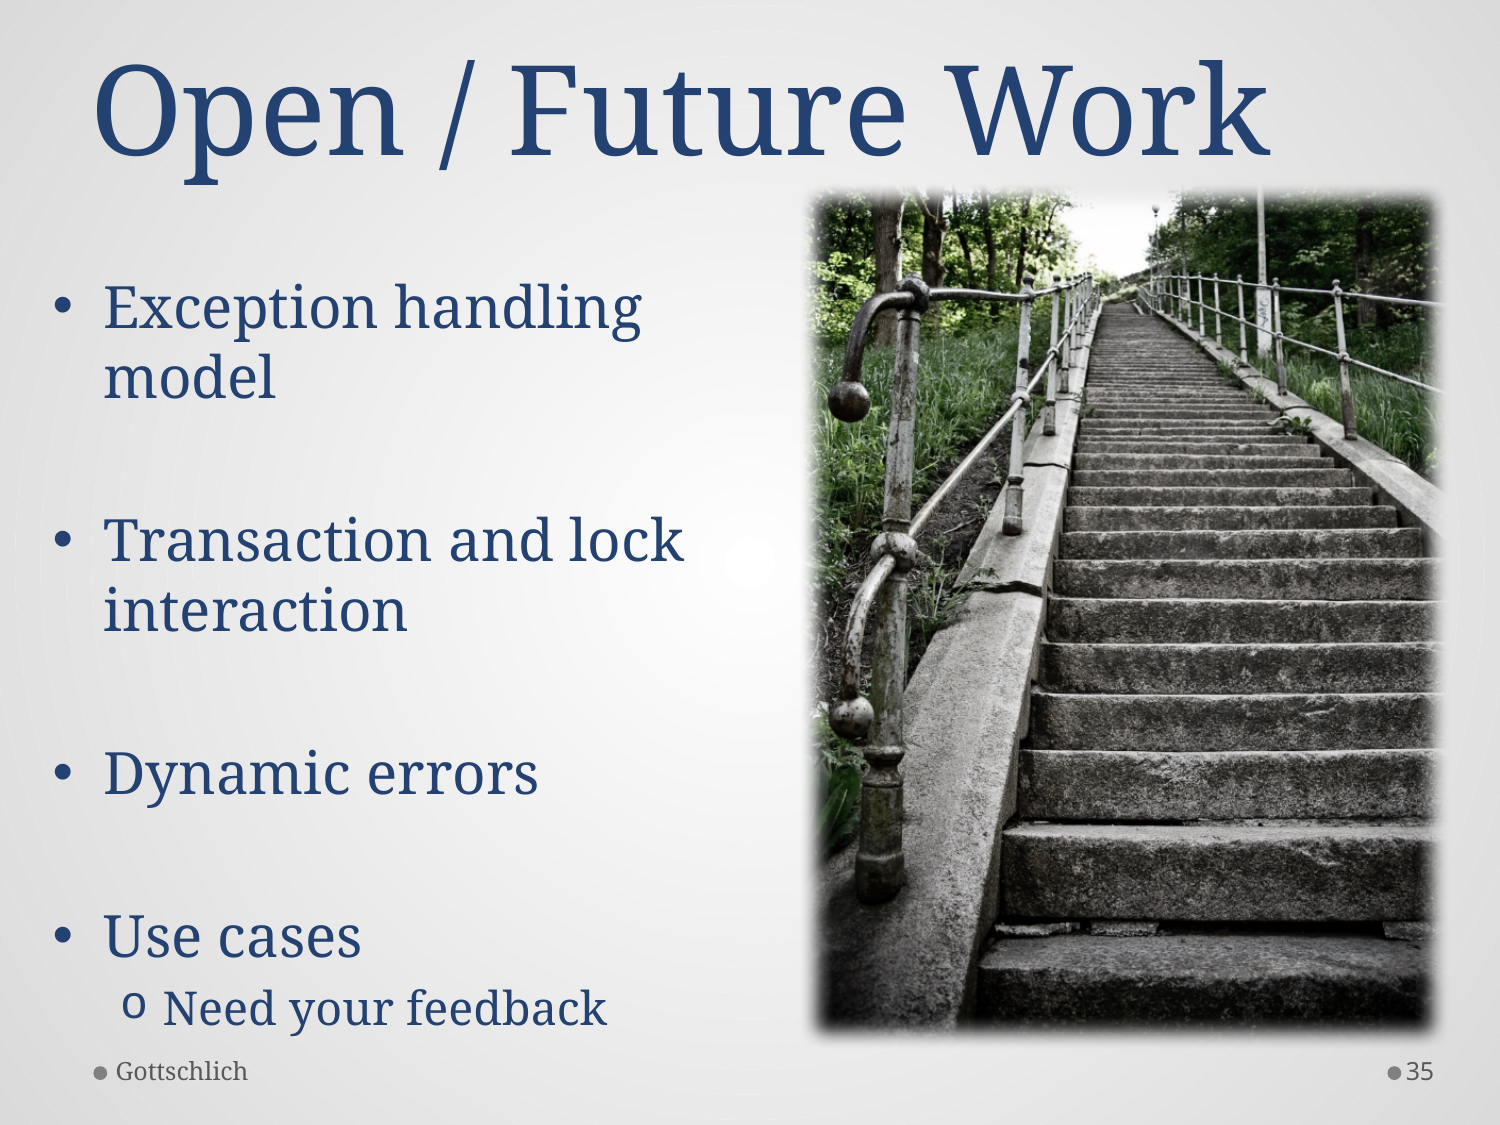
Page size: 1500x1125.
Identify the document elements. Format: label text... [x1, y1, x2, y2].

picture [799, 182, 1451, 1051]
slide_number 35 [1401, 1042, 1494, 1103]
title Open / Future Work [75, 0, 1425, 188]
list Exception handling model Transaction and lock interaction Dynamic errors Use cases Need your feedback [37, 262, 794, 1050]
footer Gottschlich [108, 1042, 576, 1103]
